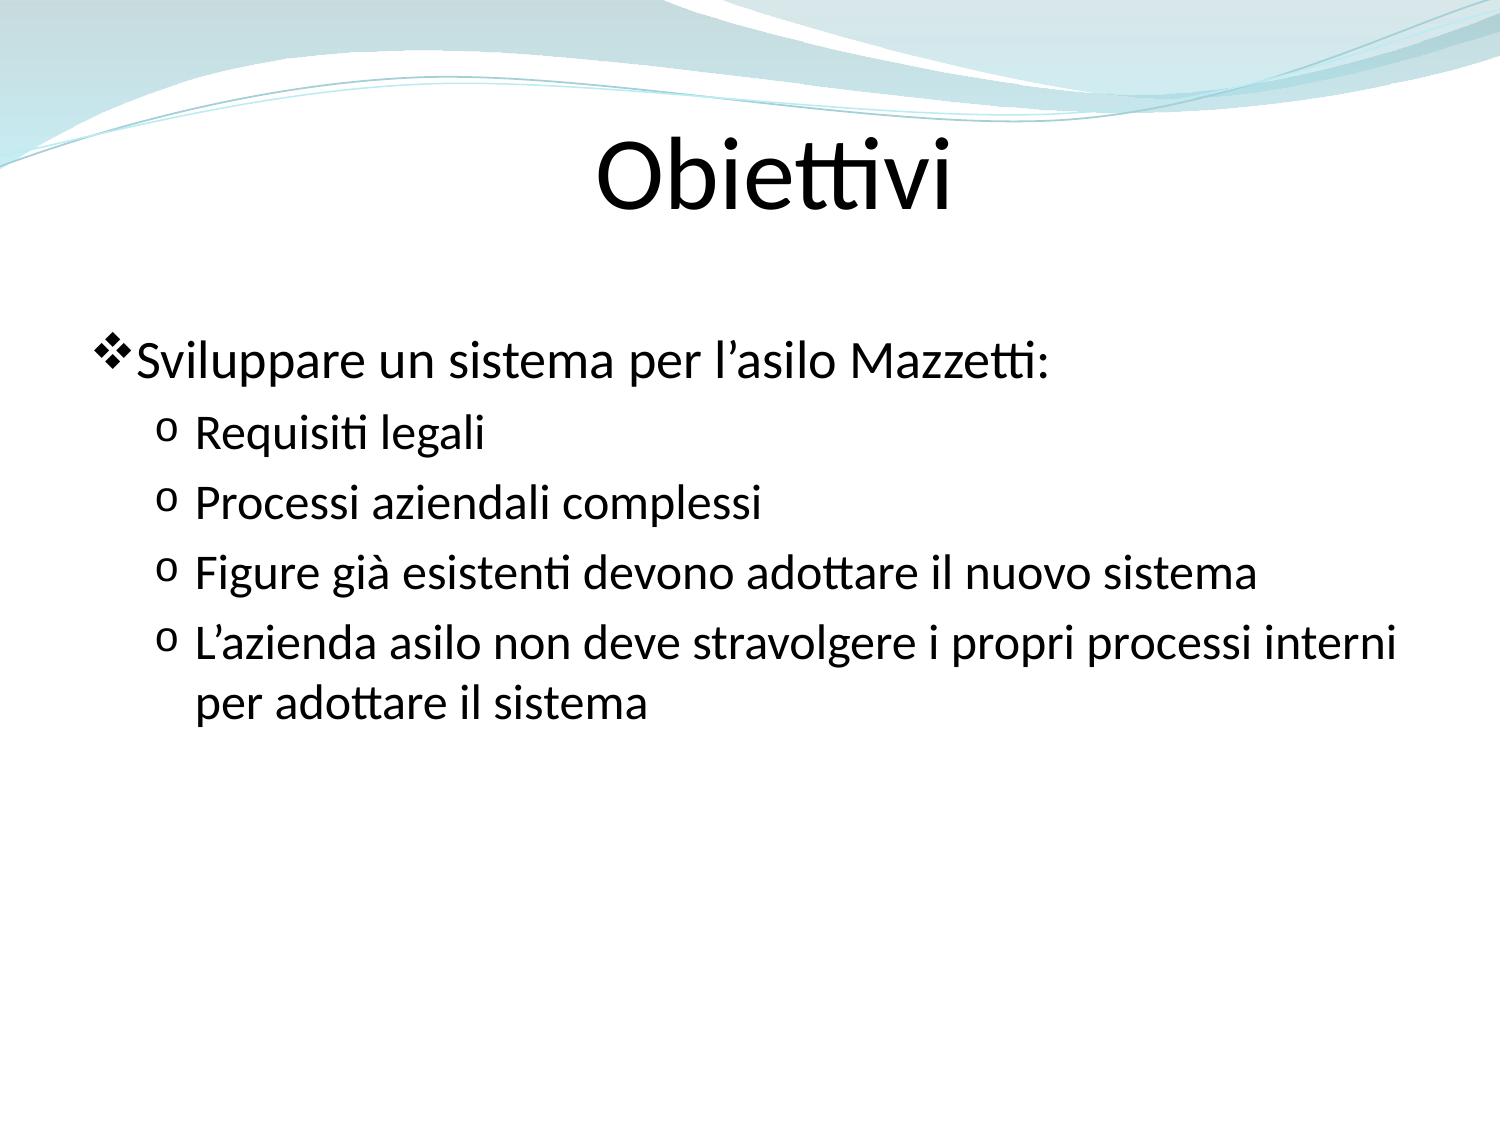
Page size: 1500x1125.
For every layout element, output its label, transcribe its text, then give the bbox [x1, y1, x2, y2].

title Obiettivi [100, 42, 1451, 231]
list Sviluppare un sistema per l’asilo Mazzetti: Requisiti legali Processi aziendali complessi Figure già esistenti devono adottare il nuovo sistema L’azienda asilo non deve stravolgere i propri processi interni per adottare il sistema [75, 317, 1425, 1038]
